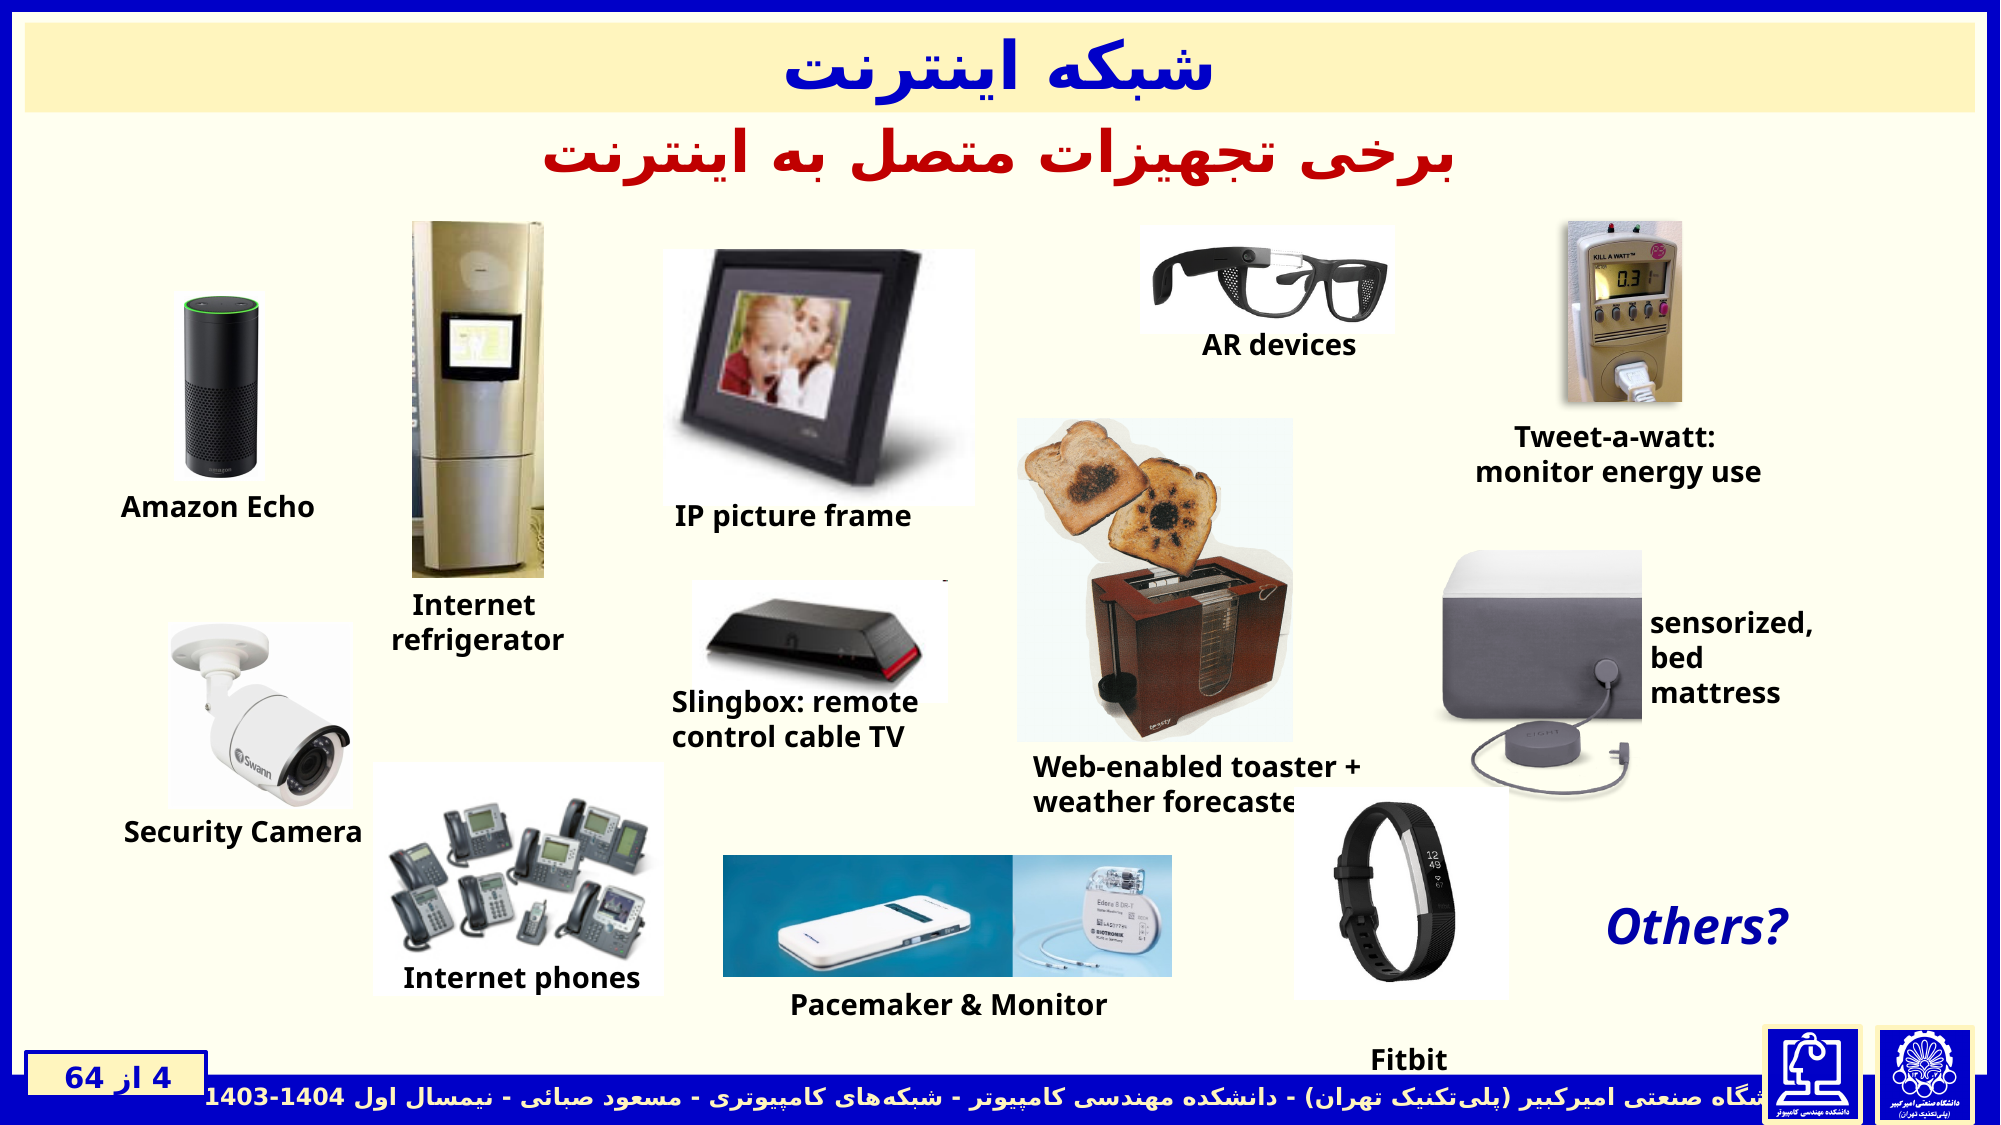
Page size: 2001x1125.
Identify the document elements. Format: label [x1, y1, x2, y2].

picture [373, 762, 664, 996]
text_box [110, 622, 377, 857]
picture [692, 580, 948, 703]
text_box [1465, 221, 1772, 498]
picture [663, 249, 975, 506]
picture [1017, 418, 1293, 742]
text_box [723, 855, 1172, 1030]
text_box [105, 291, 331, 531]
text_box [380, 221, 576, 666]
text_box [0, 0, 2000, 1125]
picture [1294, 550, 1642, 1000]
picture [1139, 225, 1395, 334]
